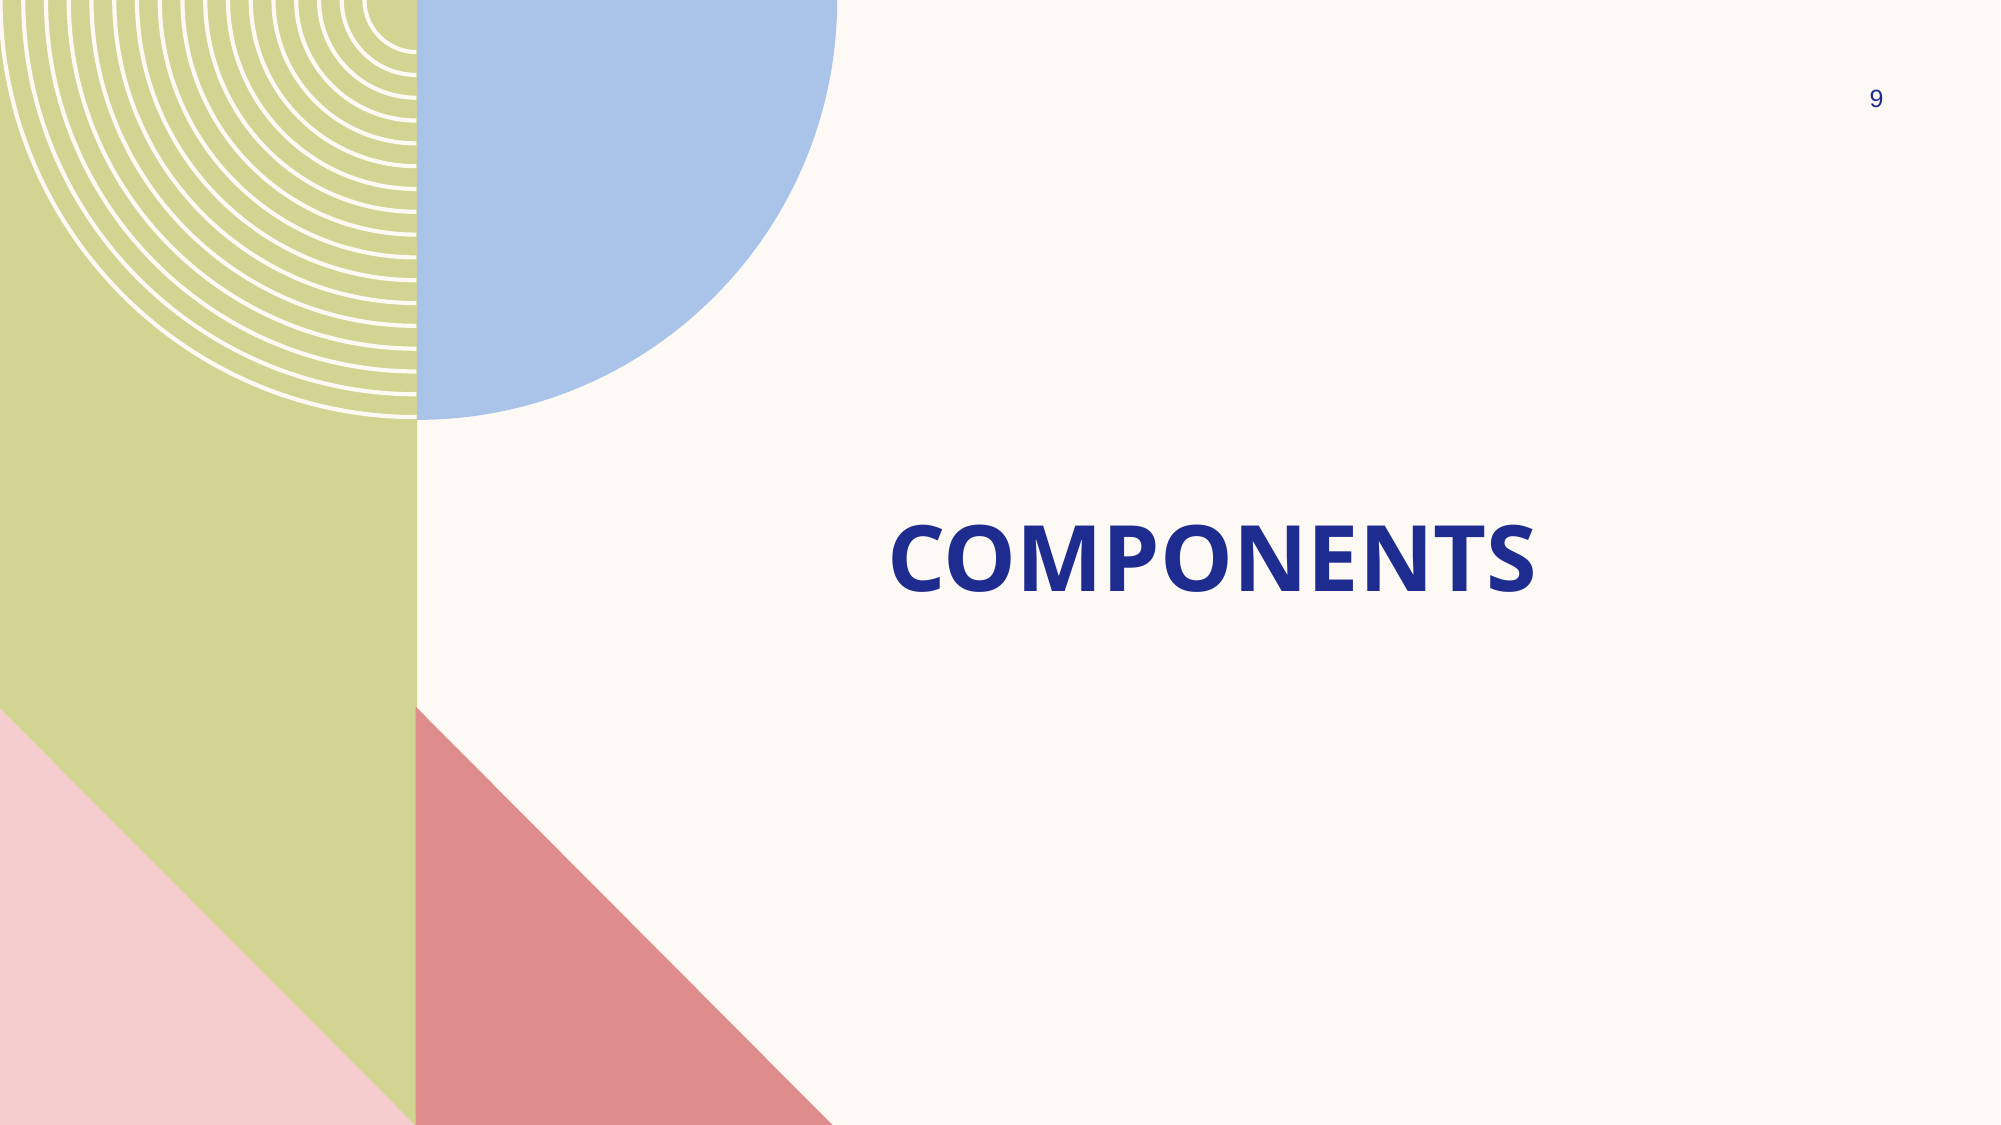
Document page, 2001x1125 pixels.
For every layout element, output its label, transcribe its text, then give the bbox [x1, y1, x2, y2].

title COMPONENTS [548, 499, 1877, 626]
slide_number 9 [1795, 75, 1958, 120]
